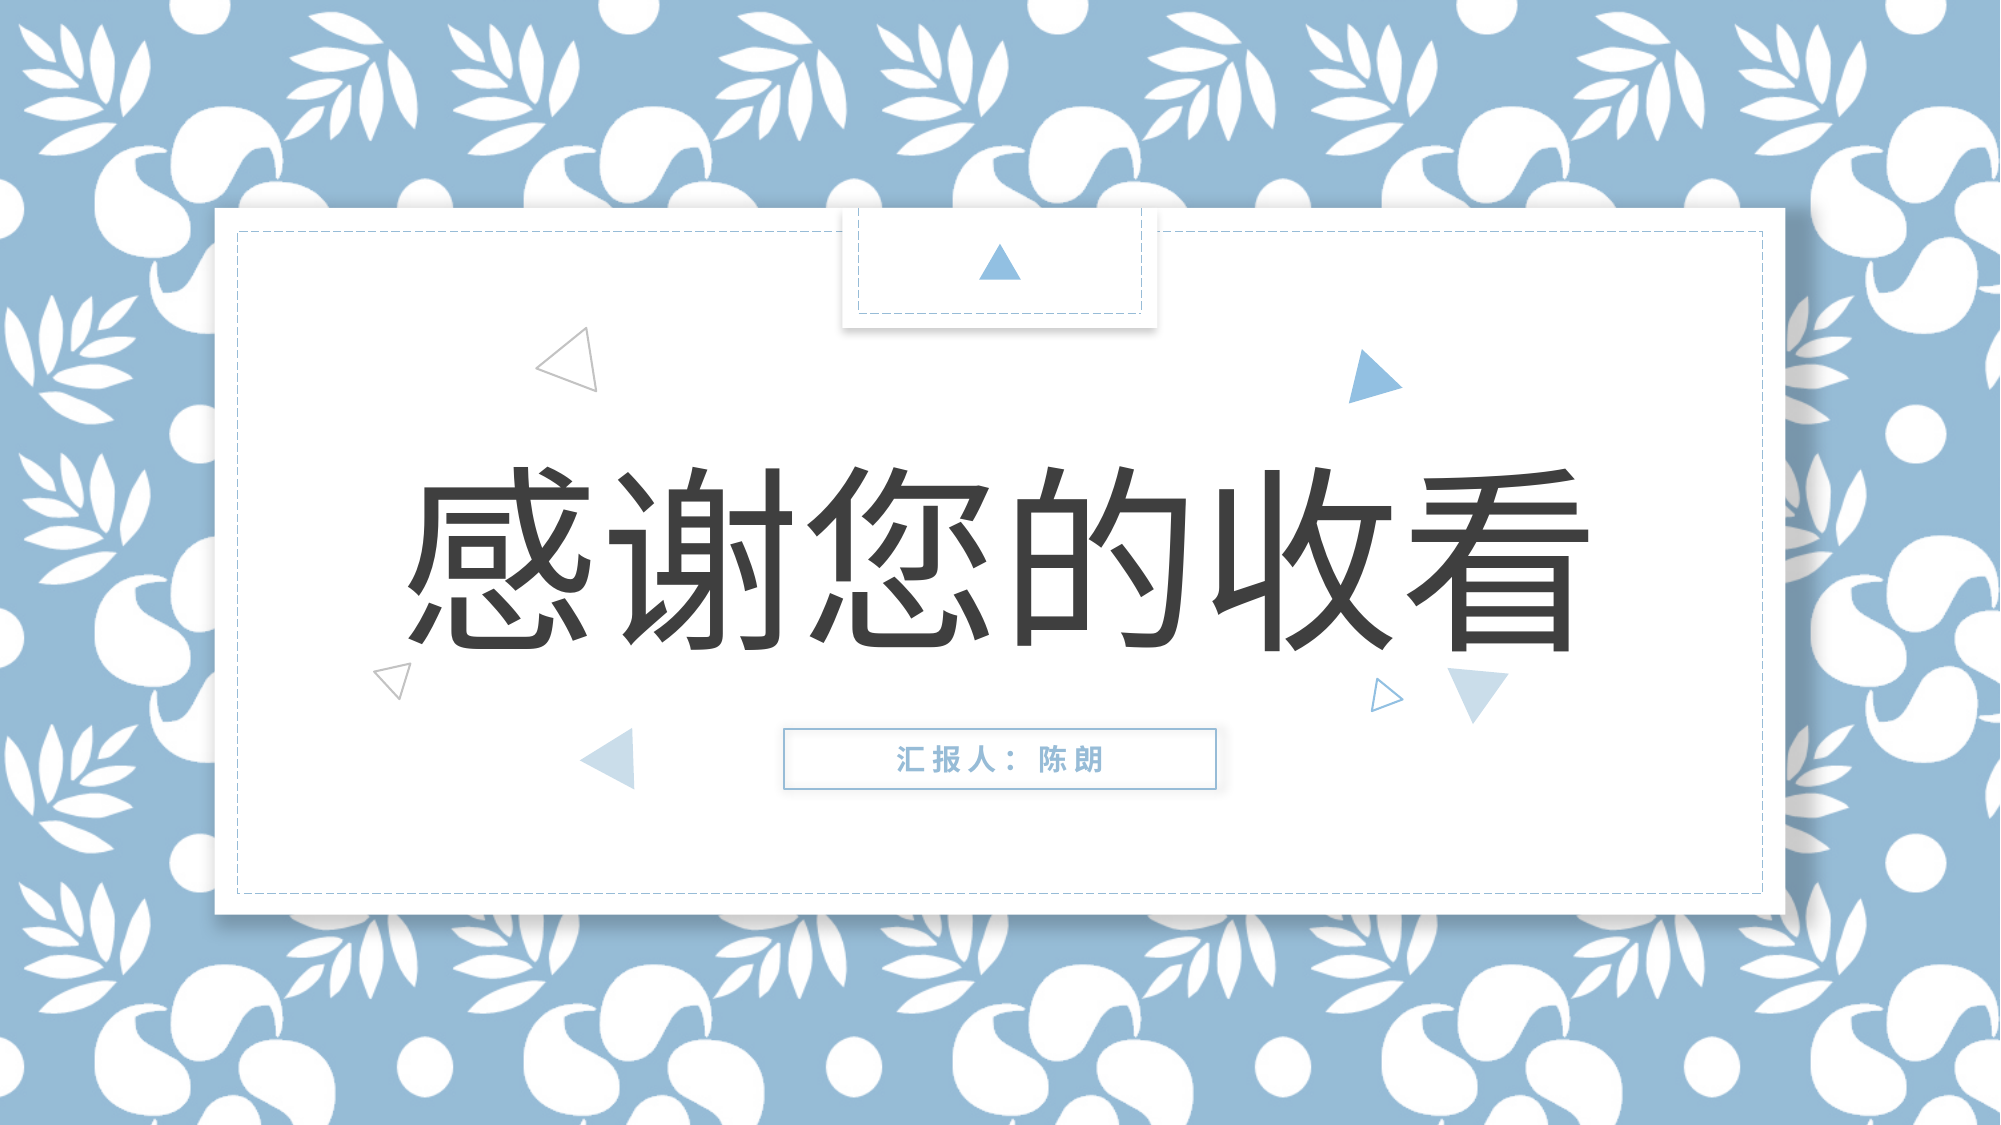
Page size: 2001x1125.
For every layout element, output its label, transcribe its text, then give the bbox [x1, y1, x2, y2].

title 感谢您的收看 [256, 426, 1744, 685]
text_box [759, 729, 1241, 790]
